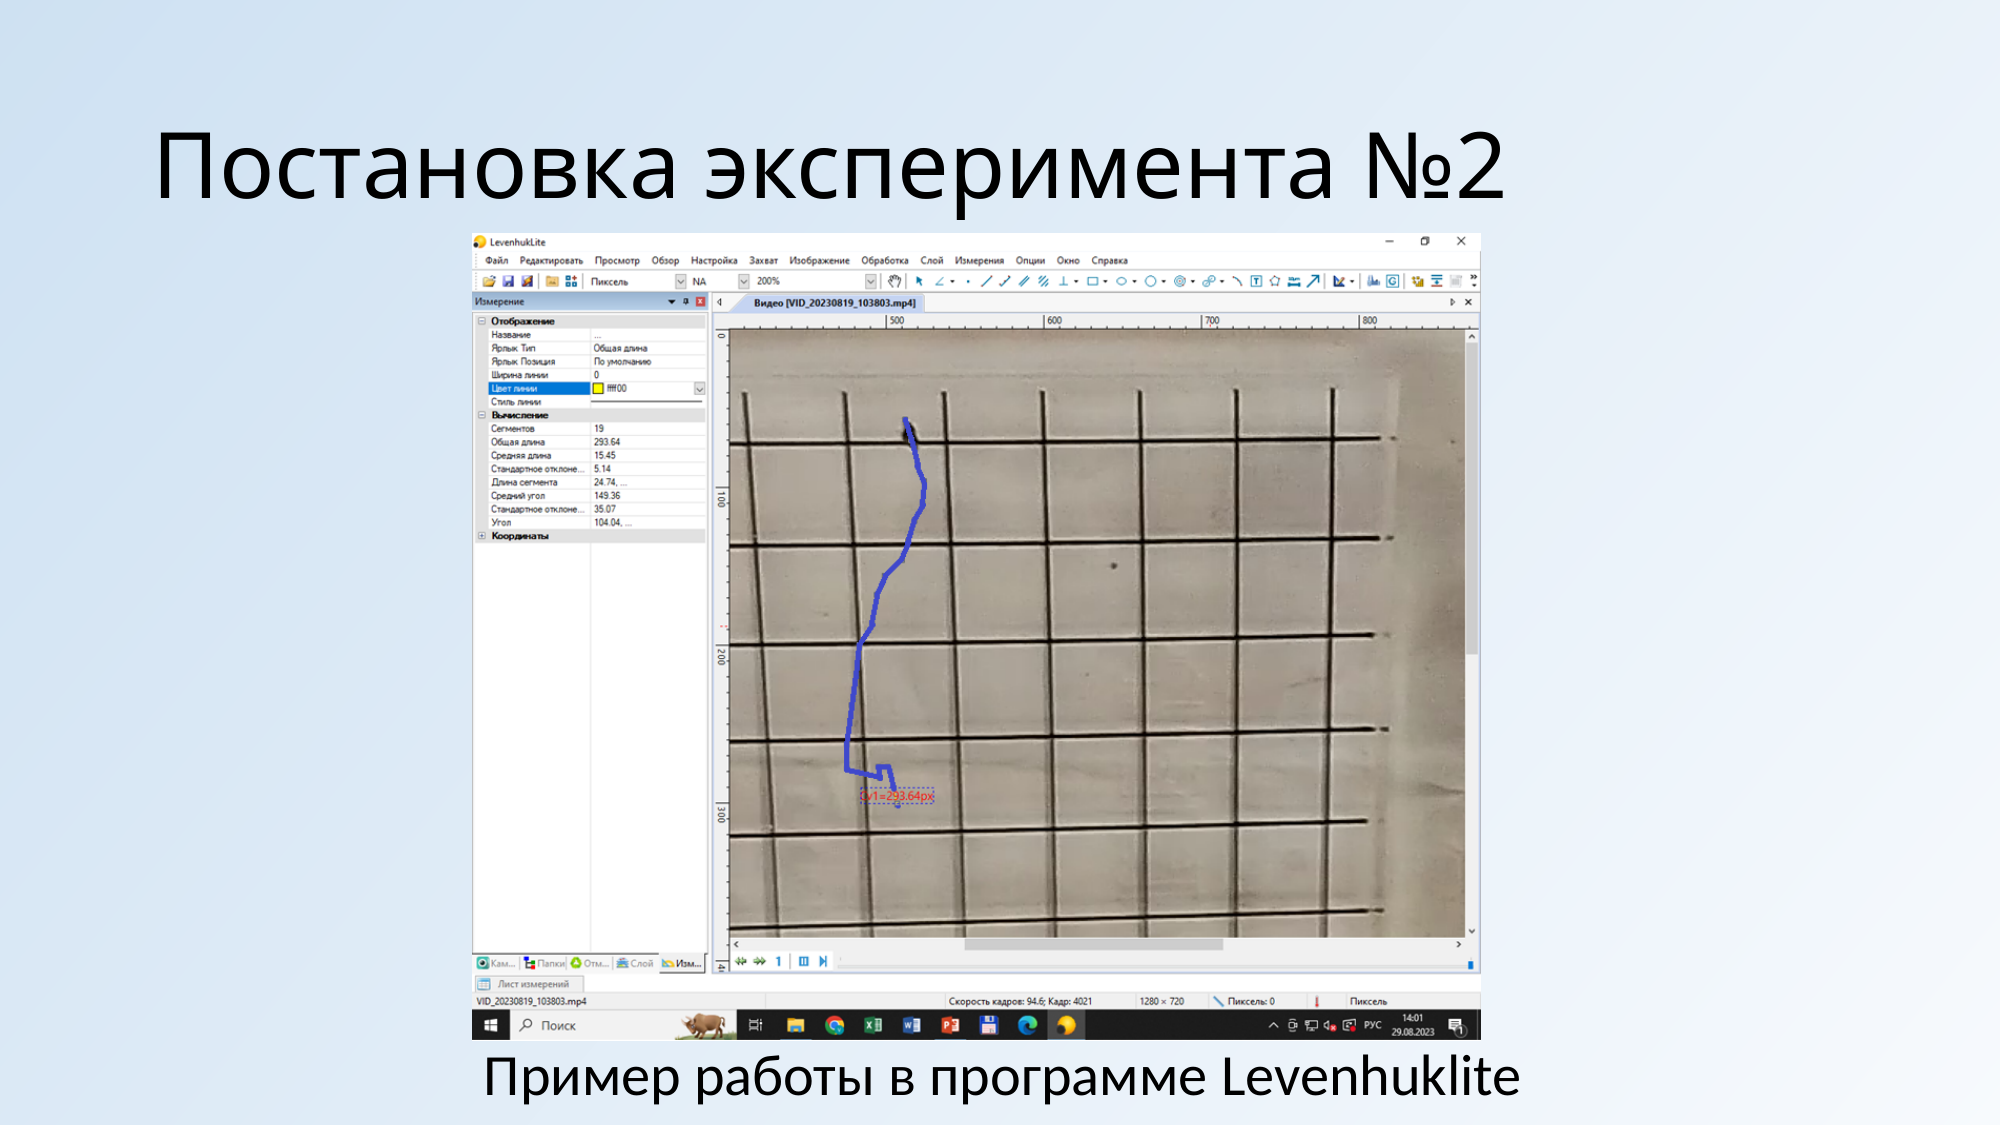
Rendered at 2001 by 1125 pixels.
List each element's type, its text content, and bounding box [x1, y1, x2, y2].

title Постановка эксперимента №2 [137, 59, 1863, 278]
list Пример работы в программе Levenhuklite [314, 1037, 1691, 1125]
picture [471, 233, 1481, 1041]
